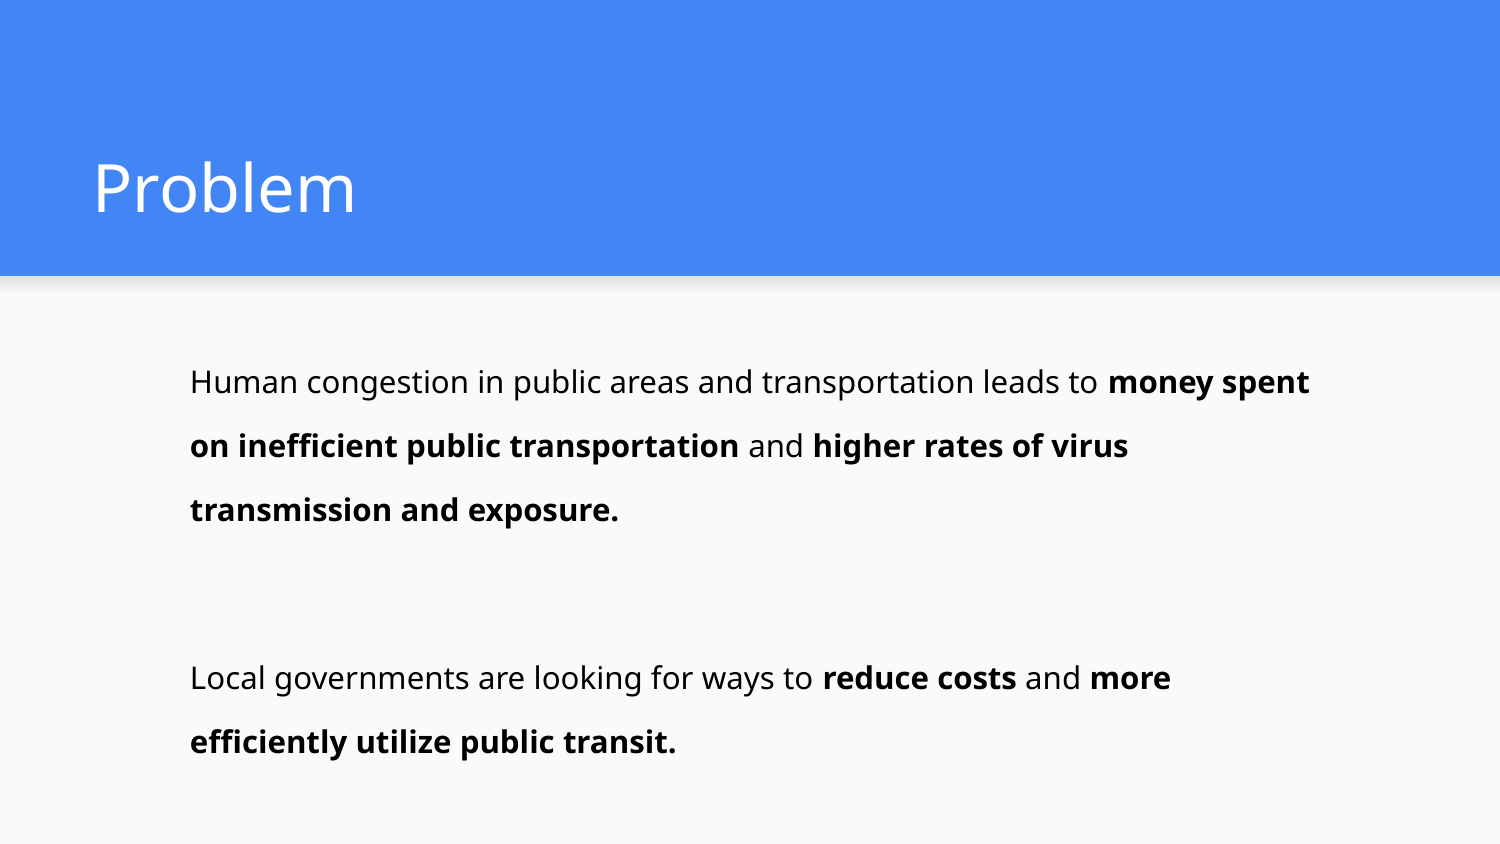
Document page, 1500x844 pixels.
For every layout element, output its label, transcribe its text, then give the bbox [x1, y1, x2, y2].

list Human congestion in public areas and transportation leads to money spent on inefficient public transportation and higher rates of virus transmission and exposure. Local governments are looking for ways to reduce costs and more efficiently utilize public transit. [174, 323, 1326, 781]
title Problem [77, 121, 1427, 248]
